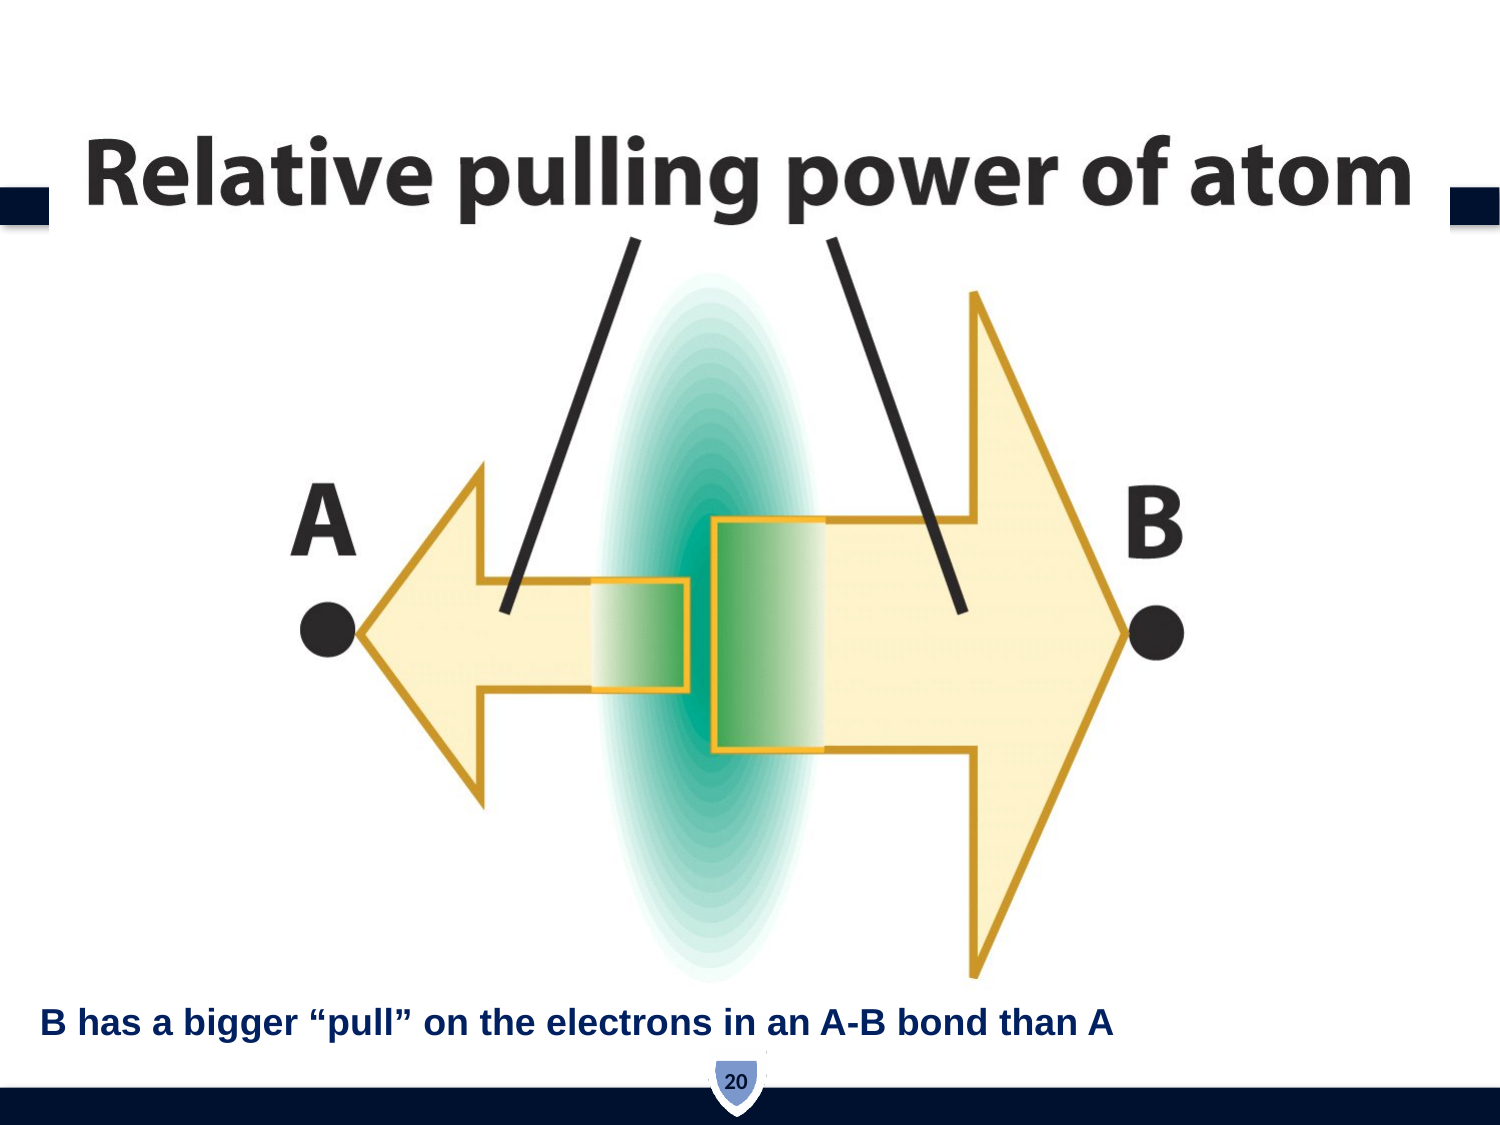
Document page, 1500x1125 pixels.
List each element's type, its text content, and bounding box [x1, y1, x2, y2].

text_box B has a bigger “pull” on the electrons in an A-B bond than A [24, 990, 1475, 1050]
picture [49, 92, 1451, 1032]
picture [706, 1110, 767, 1117]
slide_number 20 [704, 1050, 768, 1110]
